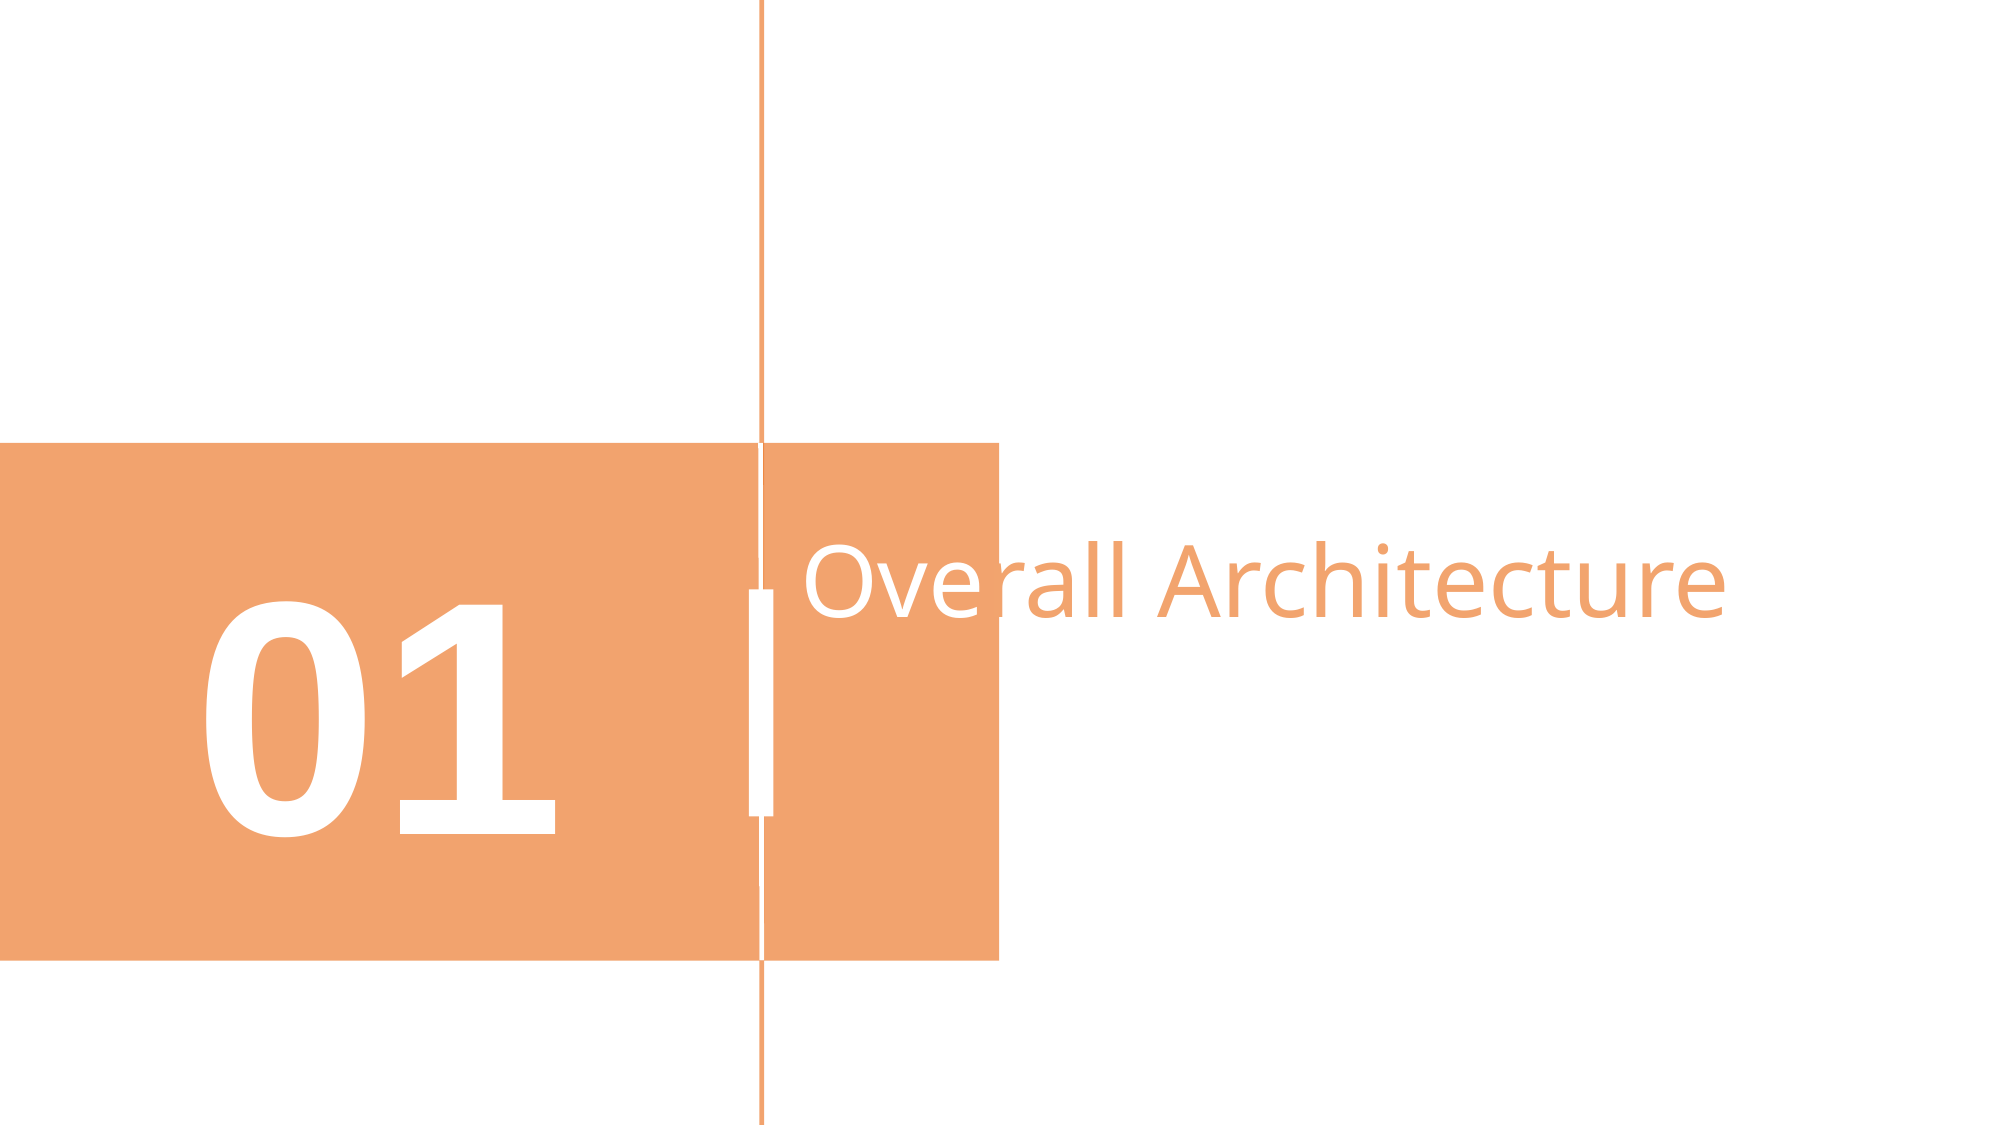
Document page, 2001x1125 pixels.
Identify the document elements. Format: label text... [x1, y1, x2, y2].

text_box [0, 442, 748, 962]
text_box 01 [37, 493, 721, 909]
text_box [774, 442, 1000, 962]
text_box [748, 0, 774, 1125]
text_box Overall Architecture [785, 509, 1892, 645]
